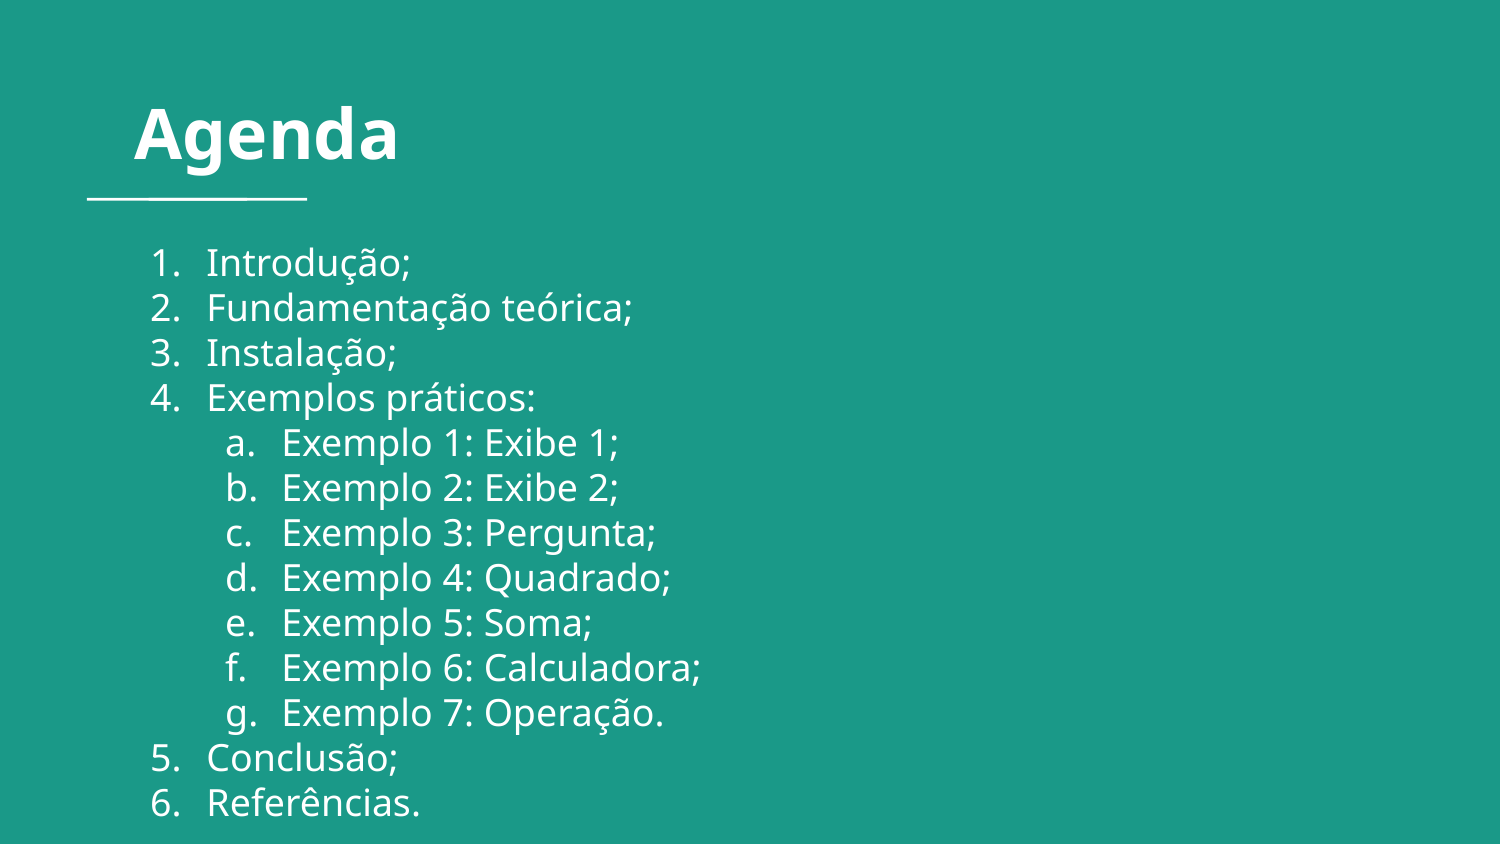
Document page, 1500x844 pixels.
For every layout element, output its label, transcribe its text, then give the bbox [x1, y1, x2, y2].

text_box Introdução; Fundamentação teórica; Instalação; Exemplos práticos: Exemplo 1: Exibe 1; Exemplo 2: Exibe 2; Exemplo 3: Pergunta; Exemplo 4: Quadrado; Exemplo 5: Soma; Exemplo 6: Calculadora; Exemplo 7: Operação. Conclusão; Referências. [116, 223, 1445, 839]
title Agenda [119, 69, 1381, 195]
